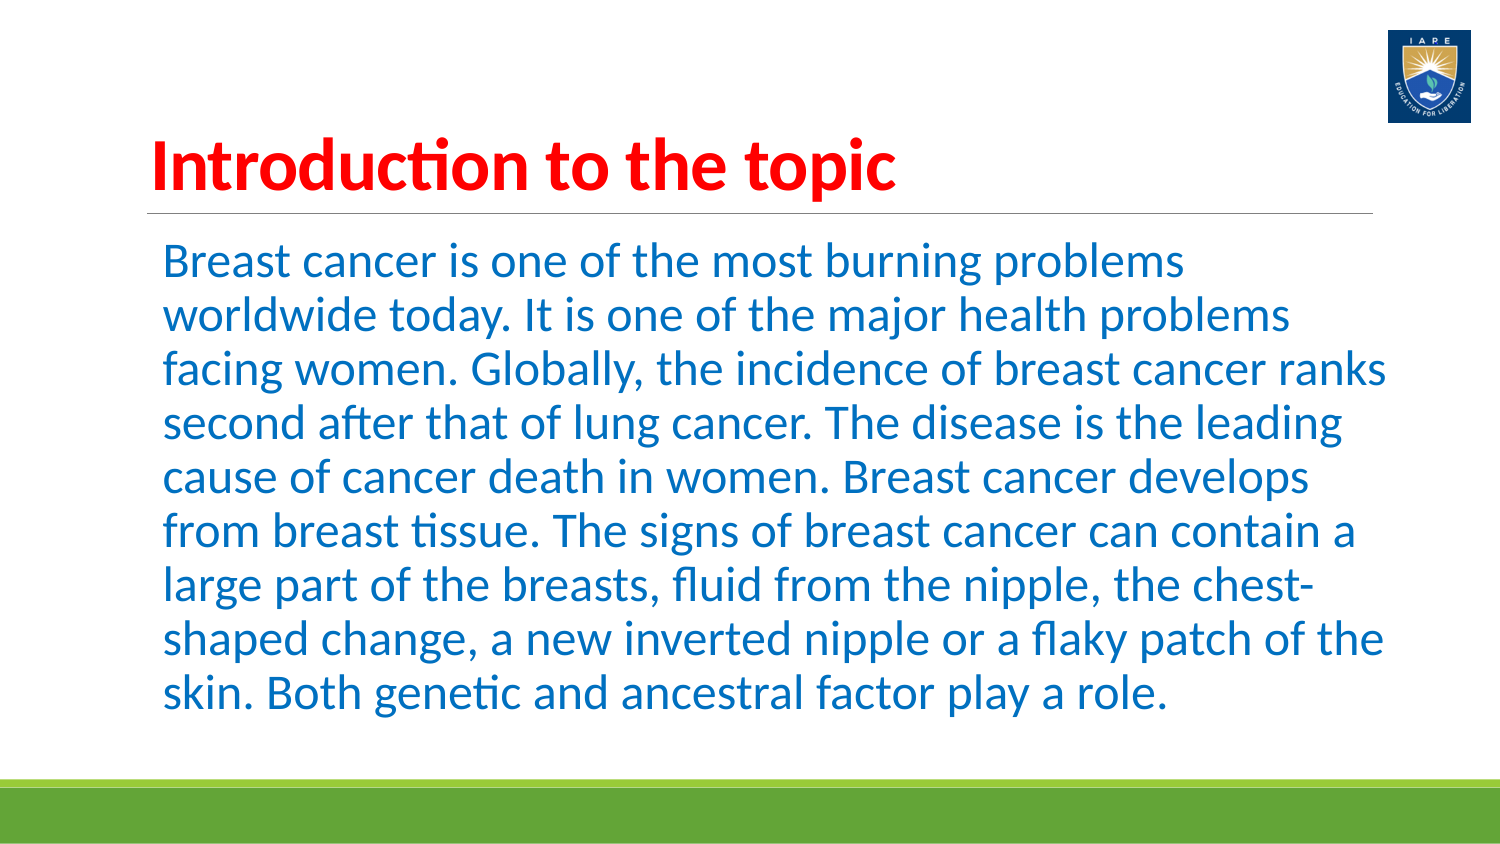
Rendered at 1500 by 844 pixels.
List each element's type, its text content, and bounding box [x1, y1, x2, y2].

list Breast cancer is one of the most burning problems worldwide today. It is one of the major health problems facing women. Globally, the incidence of breast cancer ranks second after that of lung cancer. The disease is the leading cause of cancer death in women. Breast cancer develops from breast tissue. The signs of breast cancer can contain a large part of the breasts, fluid from the nipple, the chest-shaped change, a new inverted nipple or a flaky patch of the skin. Both genetic and ancestral factor play a role. [151, 227, 1389, 723]
title Introduction to the topic [135, 35, 1373, 214]
picture [1388, 29, 1472, 123]
